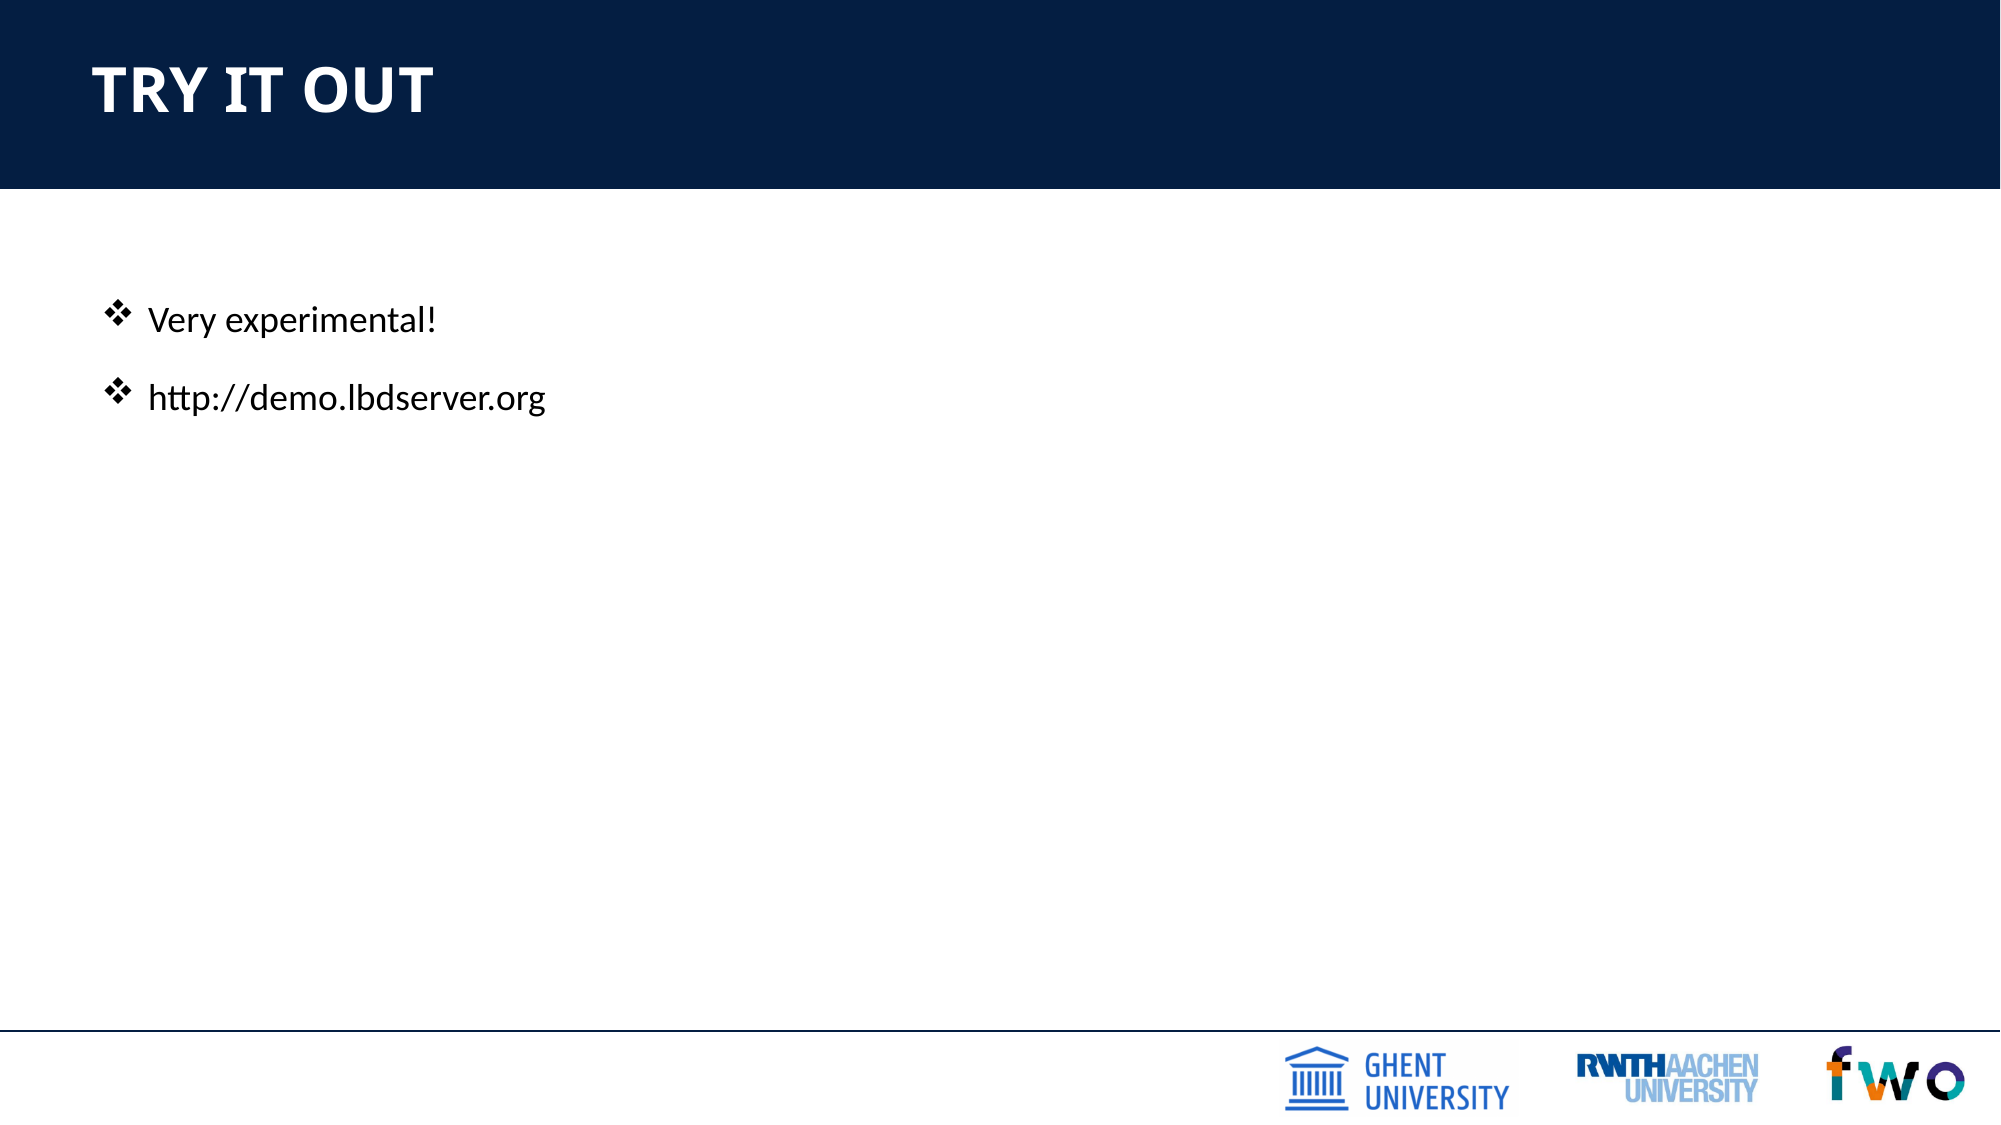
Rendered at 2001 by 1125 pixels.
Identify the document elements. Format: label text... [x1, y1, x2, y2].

title Try it out [77, 0, 1800, 185]
list Very experimental! http://demo.lbdserver.org [77, 287, 1326, 940]
picture [1816, 1043, 1973, 1113]
picture [1575, 1051, 1760, 1106]
picture [1279, 1039, 1519, 1117]
